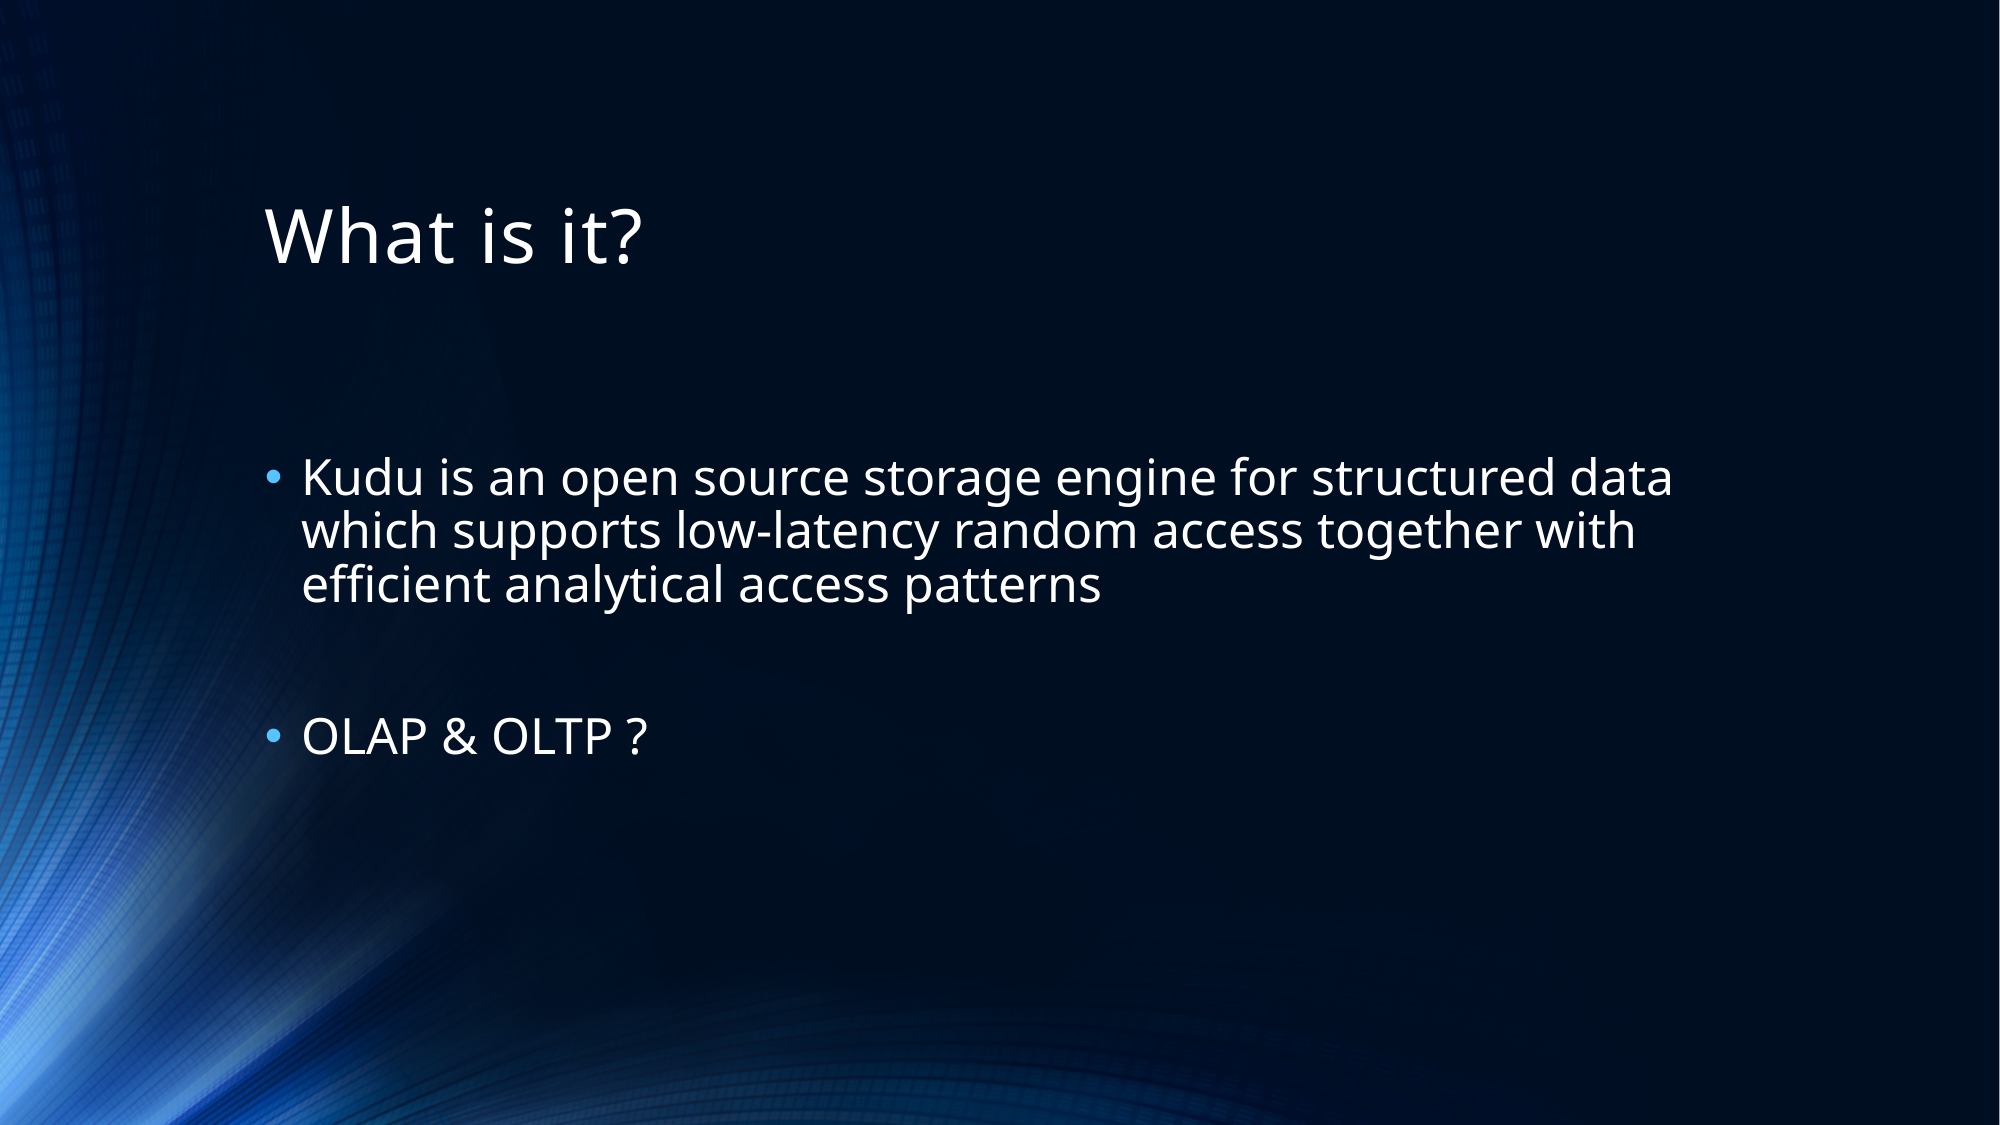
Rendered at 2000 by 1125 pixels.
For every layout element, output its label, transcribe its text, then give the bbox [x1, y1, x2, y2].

list Kudu is an open source storage engine for structured data which supports low-latency random access together with efficient analytical access patterns OLAP & OLTP ? [249, 444, 1749, 988]
title What is it? [249, 62, 1750, 288]
picture [0, 0, 2000, 1125]
